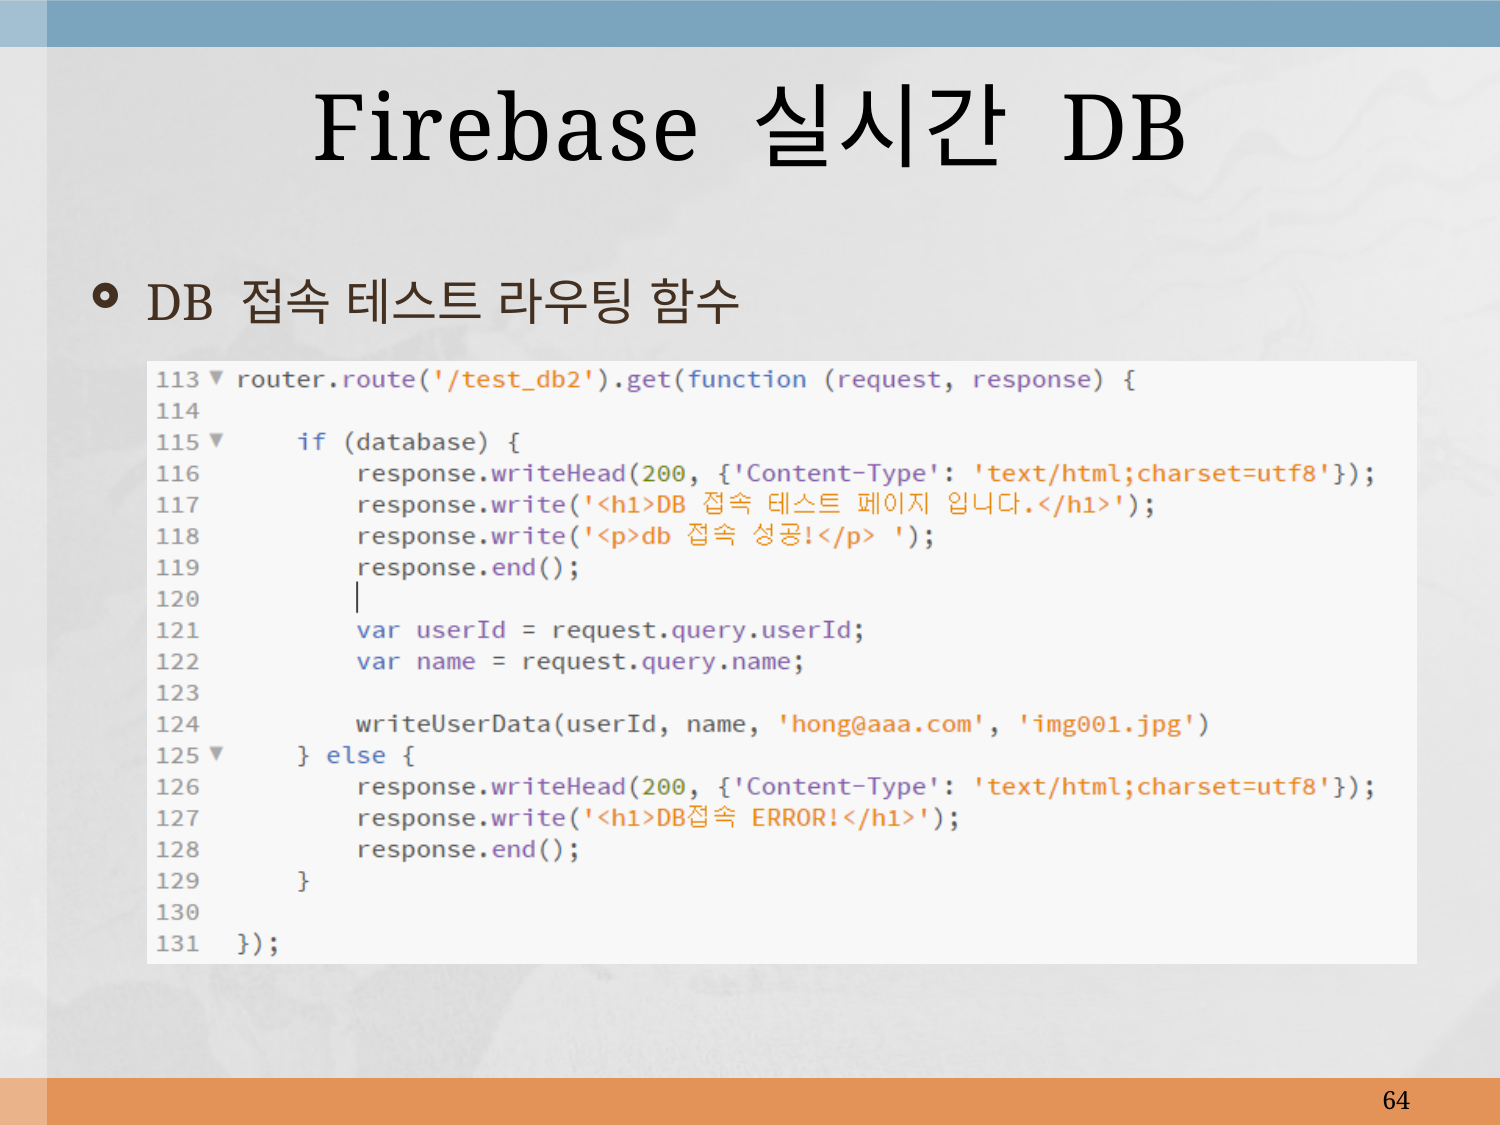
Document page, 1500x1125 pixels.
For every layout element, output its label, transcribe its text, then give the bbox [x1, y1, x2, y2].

picture [147, 361, 1417, 964]
title Firebase 실시간 DB [49, 46, 1454, 202]
list DB 접속 테스트 라우팅 함수 [75, 262, 1425, 398]
slide_number 64 [1074, 1078, 1425, 1125]
